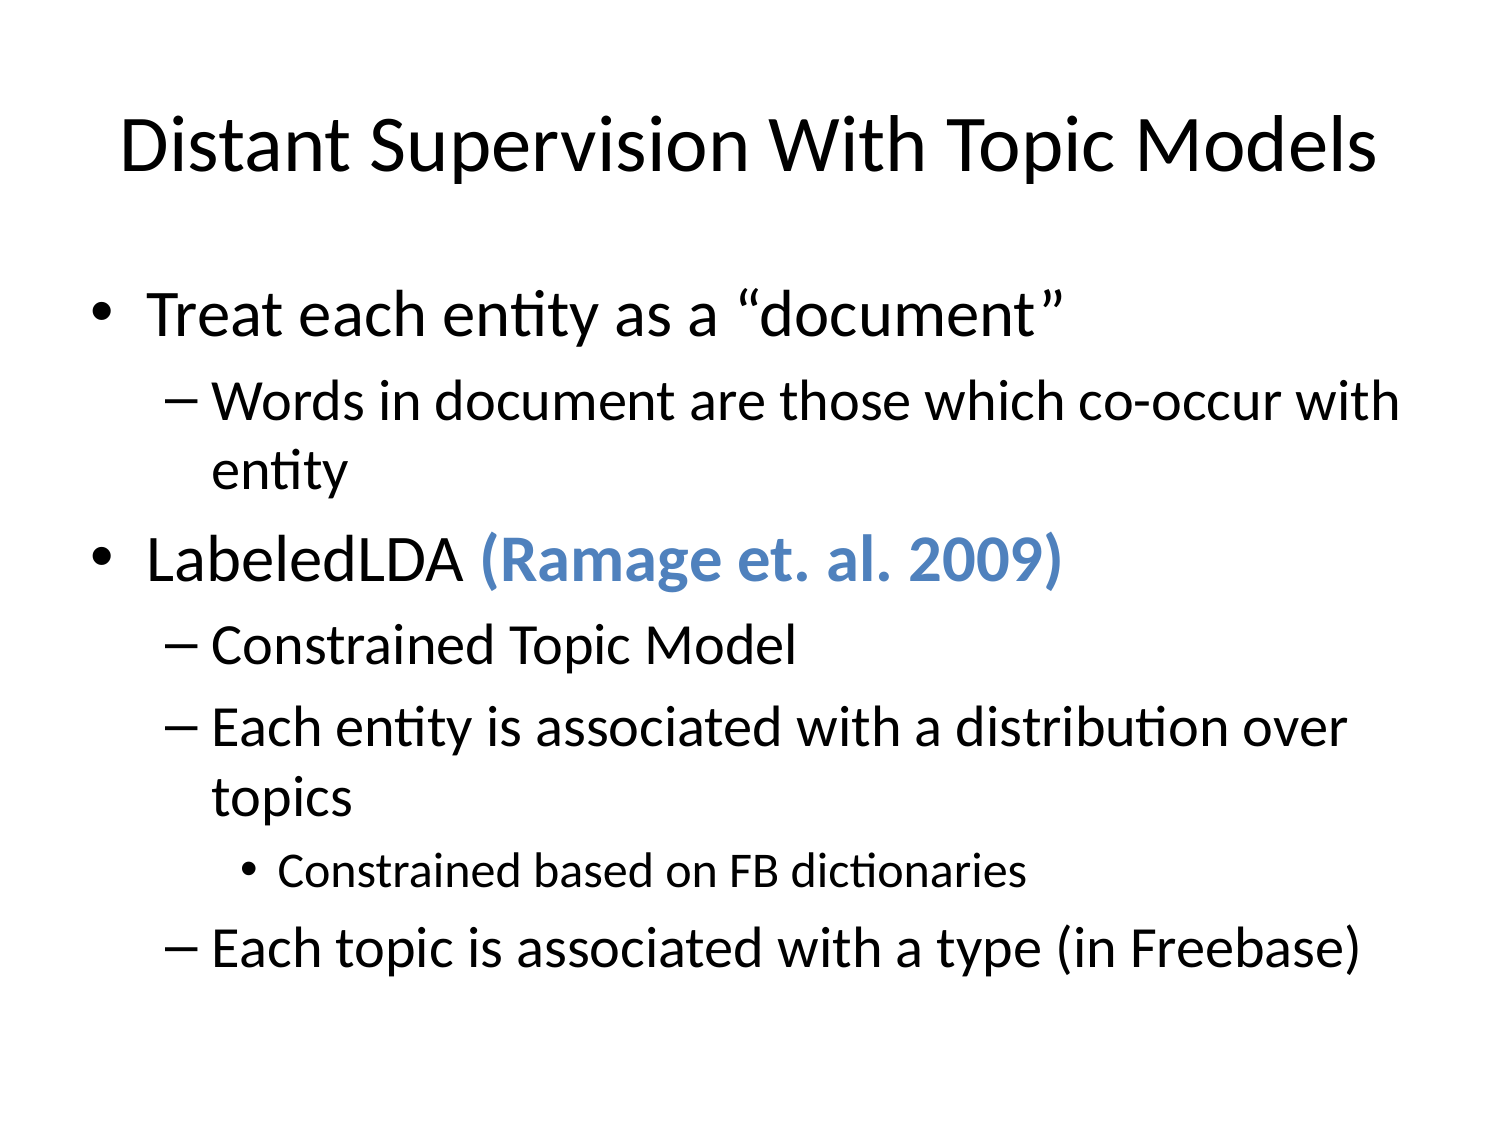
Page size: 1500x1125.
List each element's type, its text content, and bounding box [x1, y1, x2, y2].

title Distant Supervision With Topic Models [75, 45, 1425, 233]
list Treat each entity as a “document” Words in document are those which co-occur with entity LabeledLDA (Ramage et. al. 2009) Constrained Topic Model Each entity is associated with a distribution over topics Constrained based on FB dictionaries Each topic is associated with a type (in Freebase) [75, 262, 1425, 1005]
